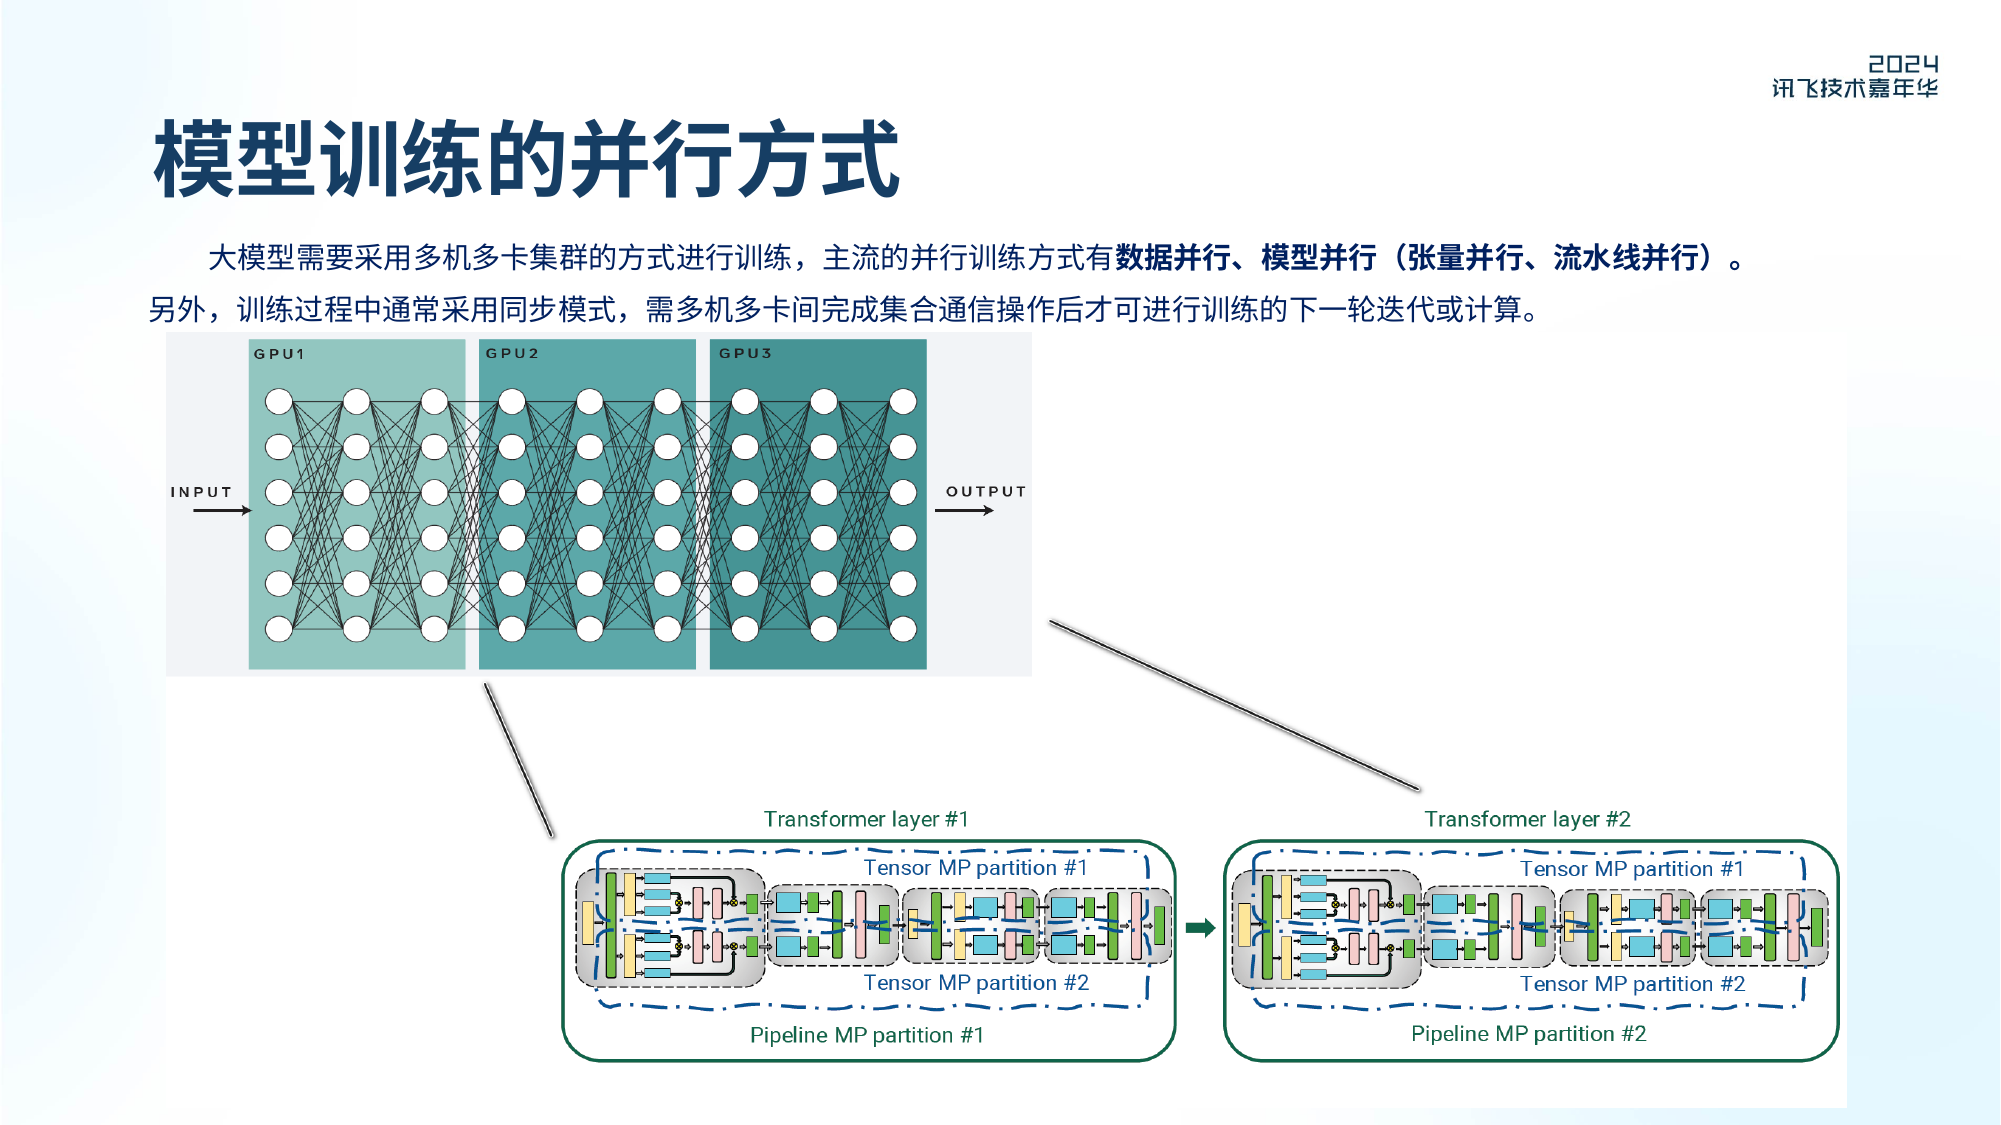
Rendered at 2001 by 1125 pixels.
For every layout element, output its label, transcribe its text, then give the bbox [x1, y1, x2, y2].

text_box 大模型需要采用多机多卡集群的方式进行训练，主流的并行训练方式有数据并行、模型并行（张量并行、流水线并行）。 另外，训练过程中通常采用同步模式，需多机多卡间完成集合通信操作后才可进行训练的下一轮迭代或计算。 [137, 215, 1790, 333]
picture [0, 0, 2001, 1125]
title 模型训练的并行方式 [137, 98, 1863, 216]
